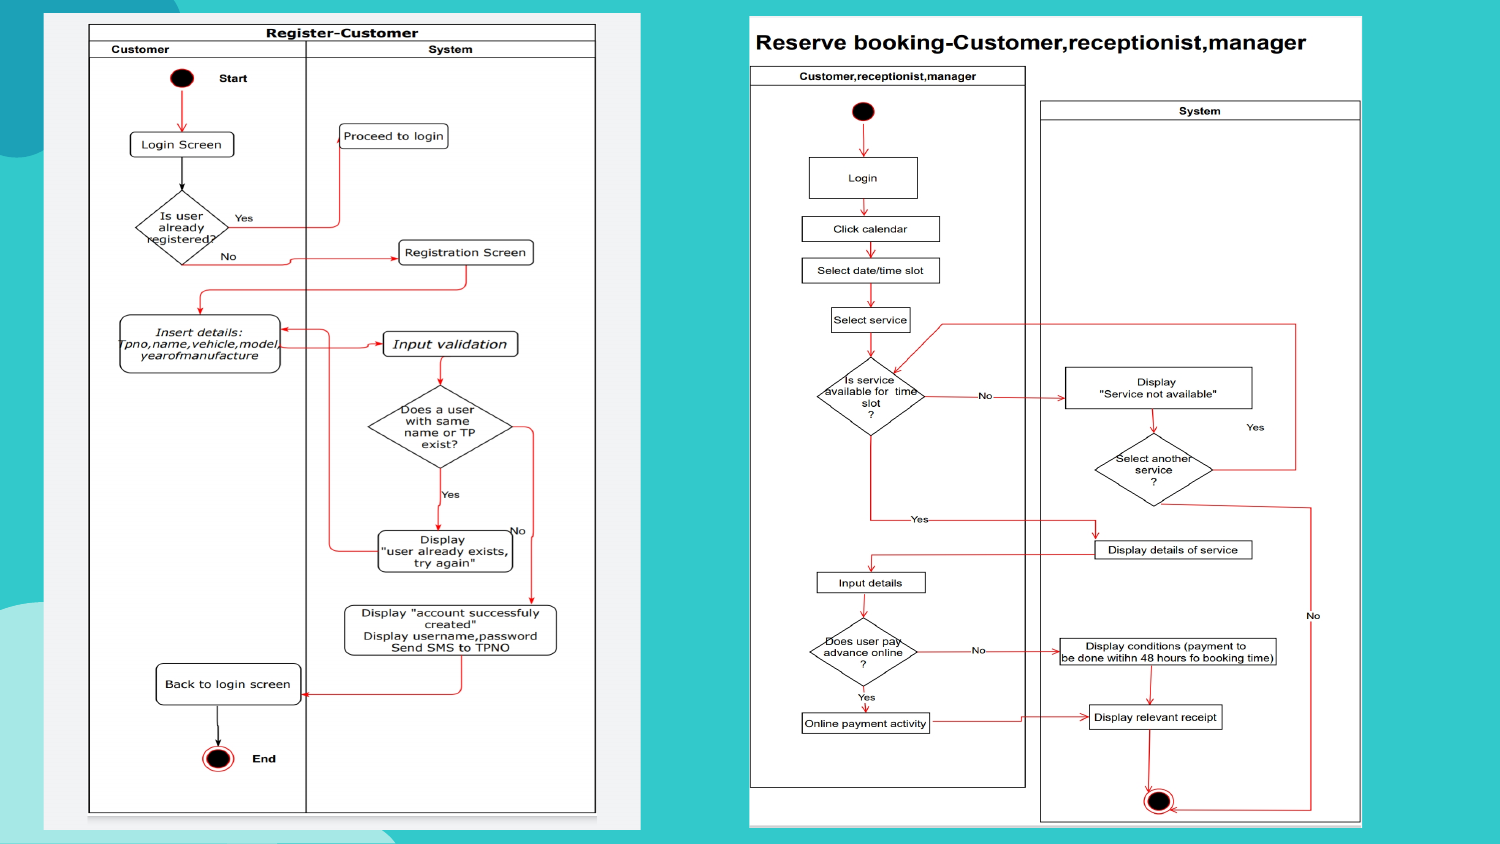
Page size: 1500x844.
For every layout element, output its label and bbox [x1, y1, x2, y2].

picture [749, 16, 1363, 828]
picture [43, 13, 641, 831]
